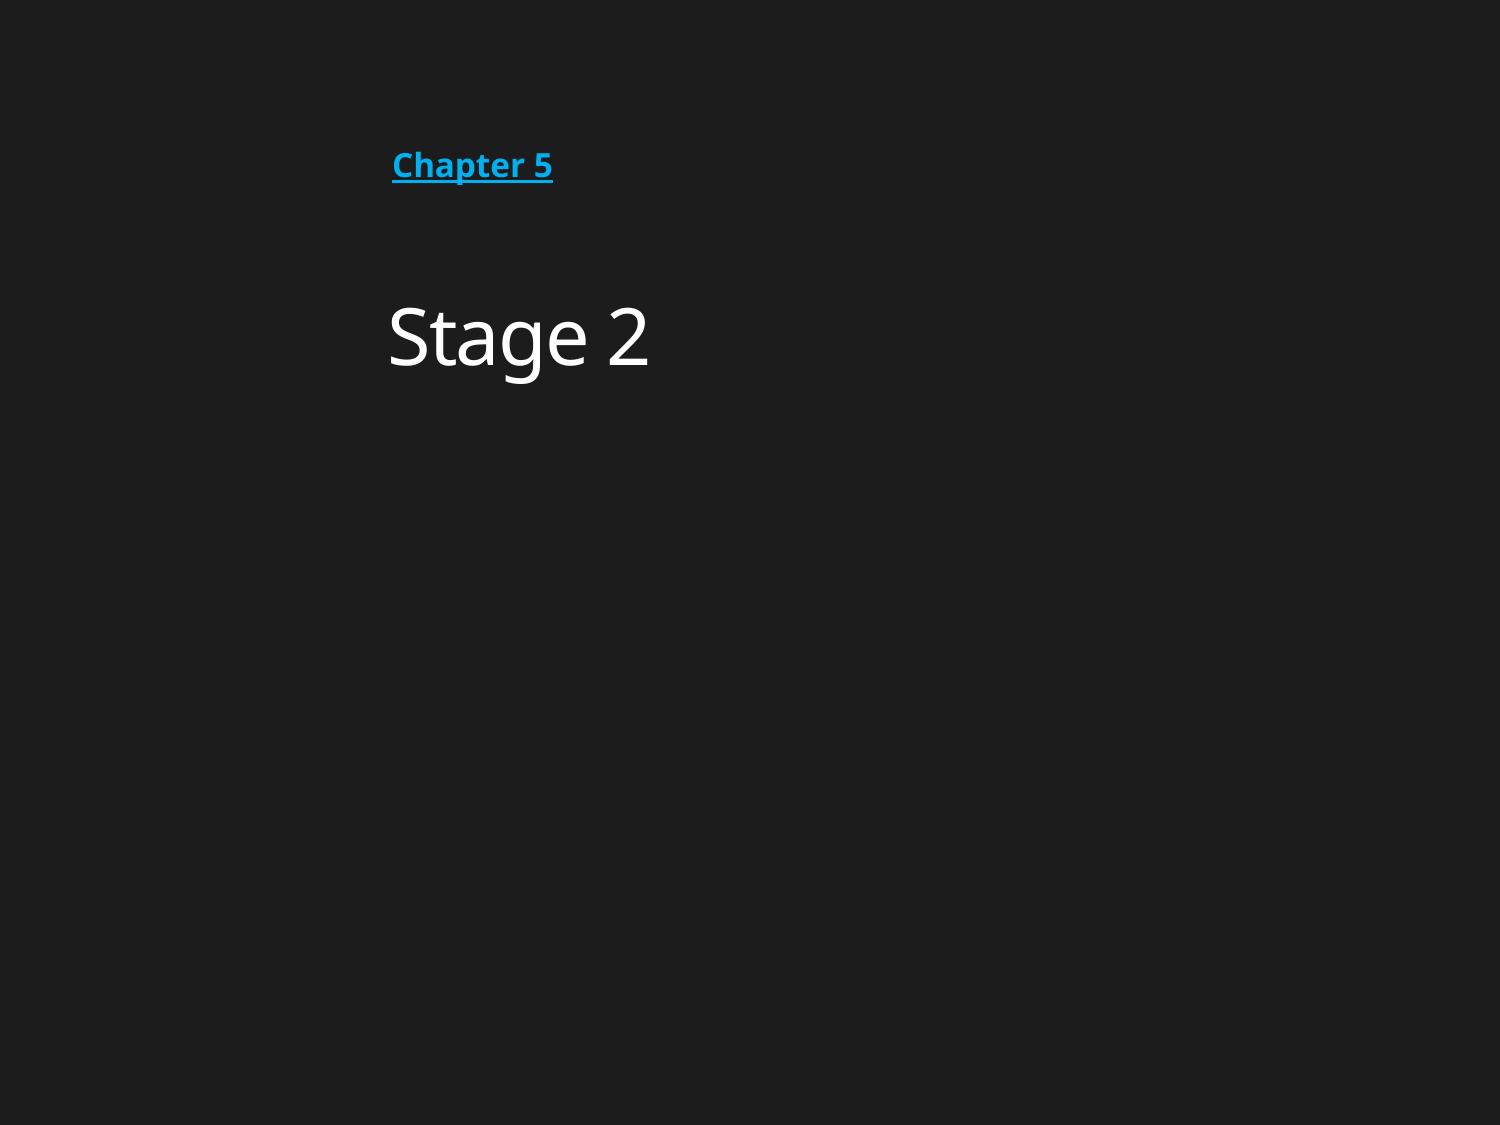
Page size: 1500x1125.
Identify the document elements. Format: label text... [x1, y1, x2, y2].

text_box Chapter 5 [377, 137, 921, 192]
title Stage 2 [372, 213, 1447, 455]
